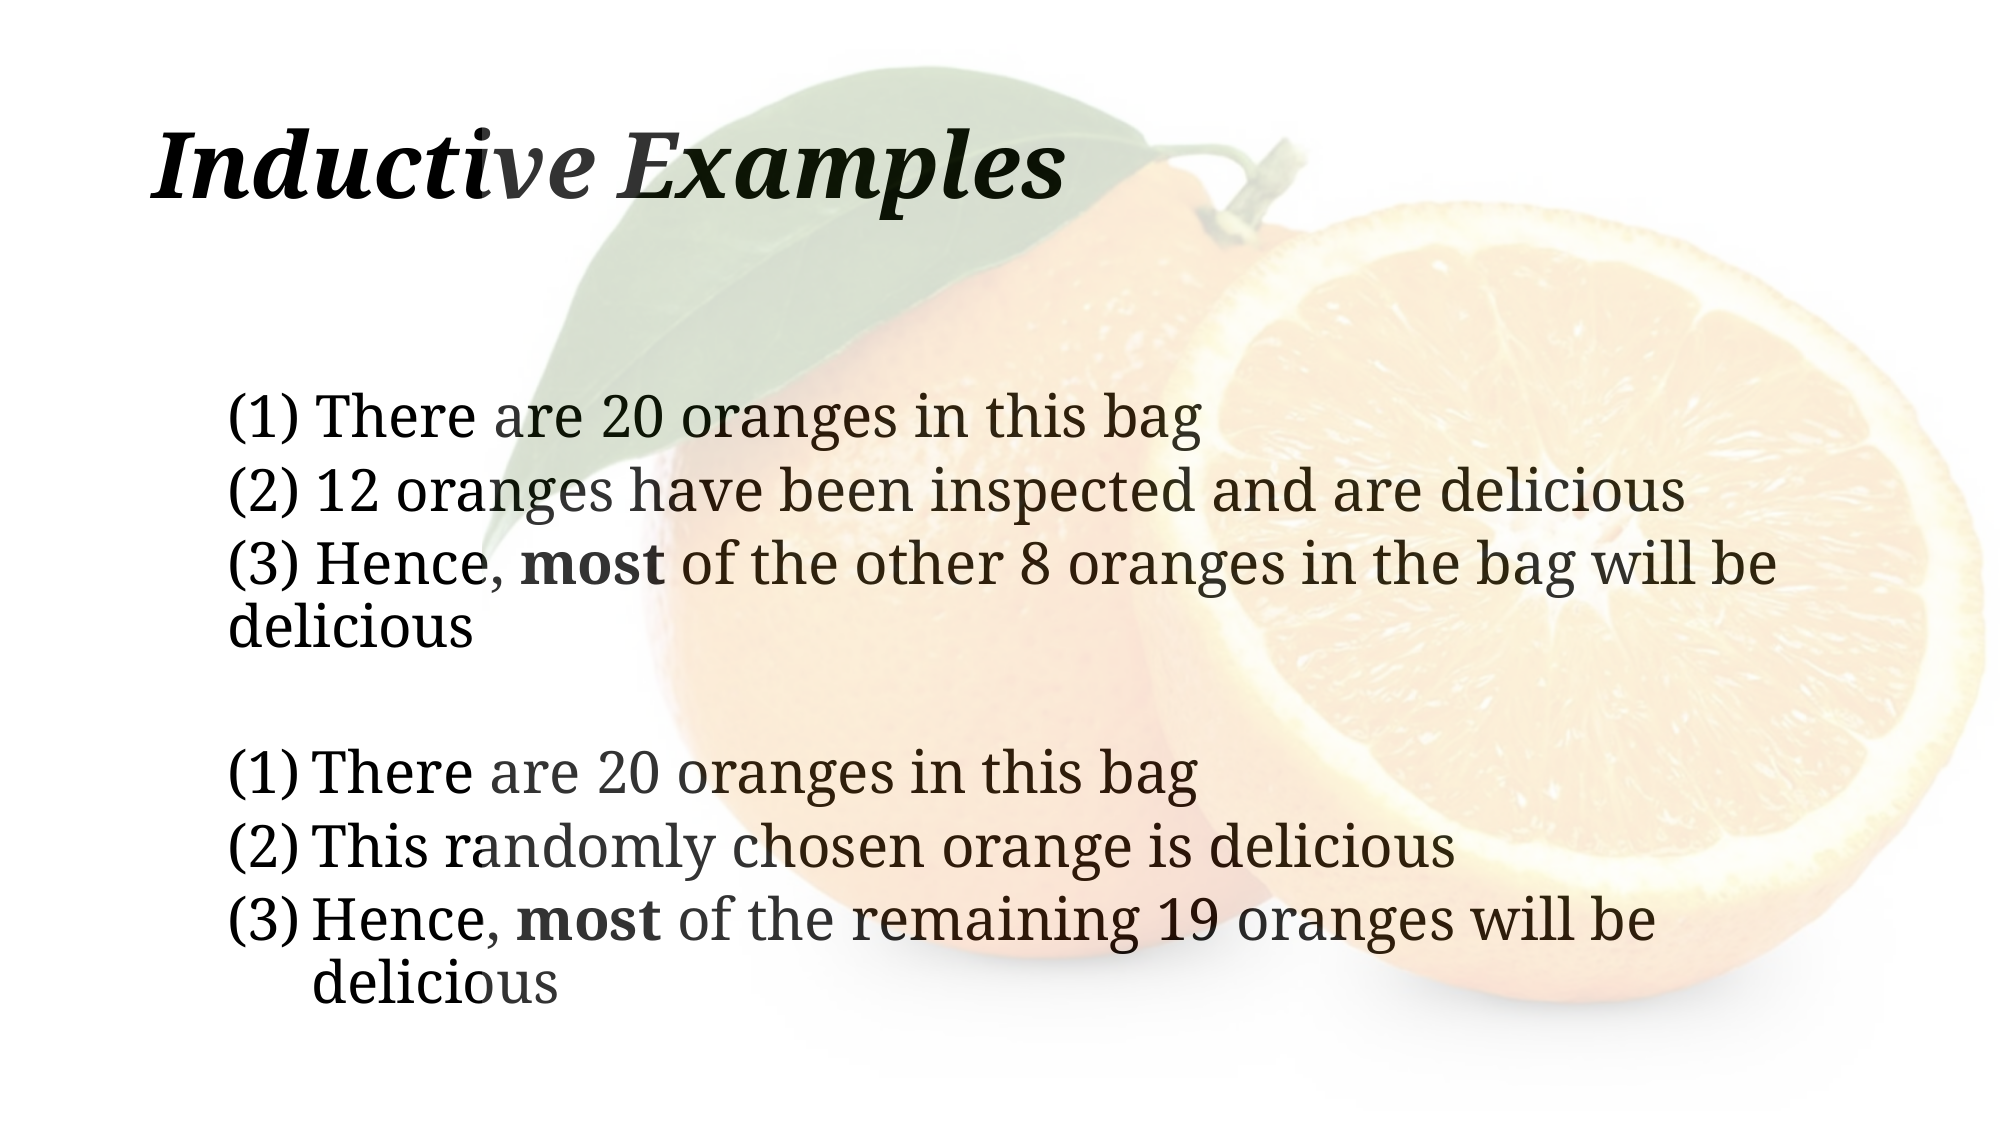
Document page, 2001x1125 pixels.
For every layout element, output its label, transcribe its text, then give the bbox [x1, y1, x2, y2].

list (1) There are 20 oranges in this bag (2) 12 oranges have been inspected and are delicious (3) Hence, most of the other 8 oranges in the bag will be delicious There are 20 oranges in this bag This randomly chosen orange is delicious Hence, most of the remaining 19 oranges will be delicious [137, 299, 482, 1014]
title Inductive Examples [137, 59, 482, 278]
picture [482, 13, 2000, 1112]
